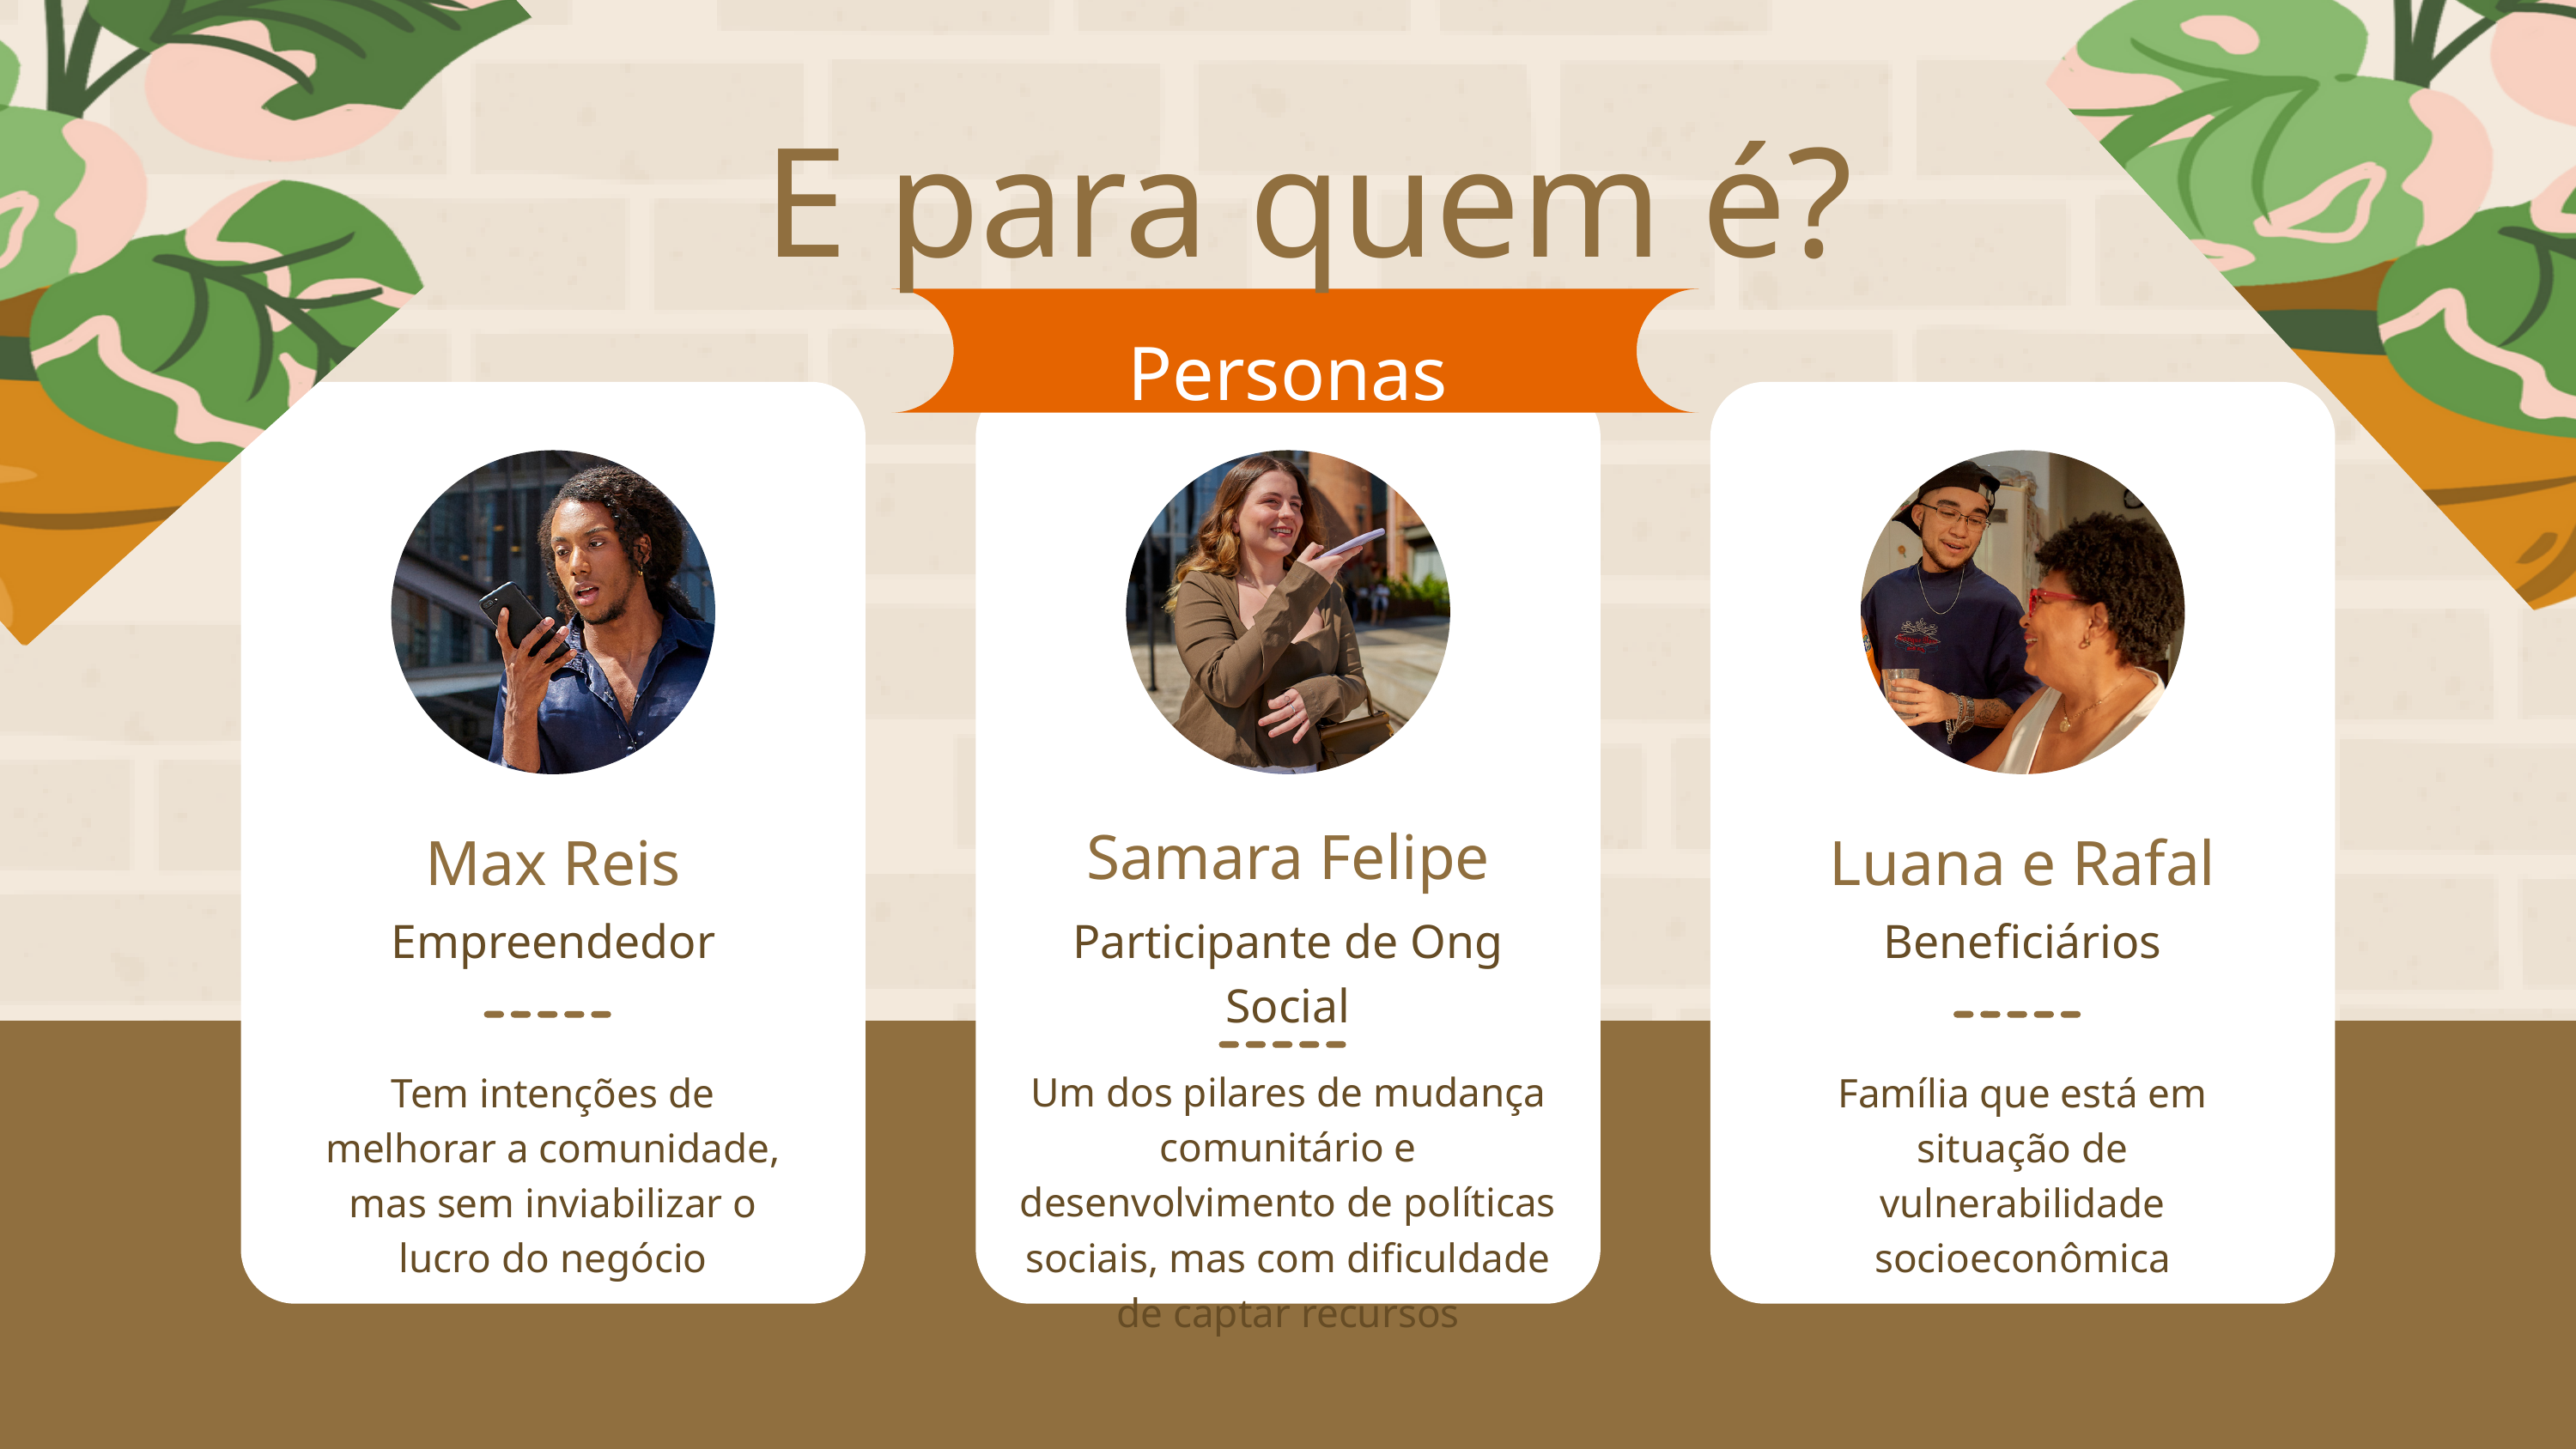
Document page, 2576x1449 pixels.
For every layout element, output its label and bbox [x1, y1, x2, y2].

text_box [391, 450, 716, 775]
text_box [0, 0, 2576, 1021]
text_box [1710, 381, 2336, 1304]
text_box [829, 288, 1761, 413]
text_box [1126, 450, 1451, 775]
text_box [240, 381, 866, 1304]
text_box [1860, 450, 2185, 775]
text_box [0, 1021, 2576, 1449]
text_box [975, 420, 1601, 1304]
